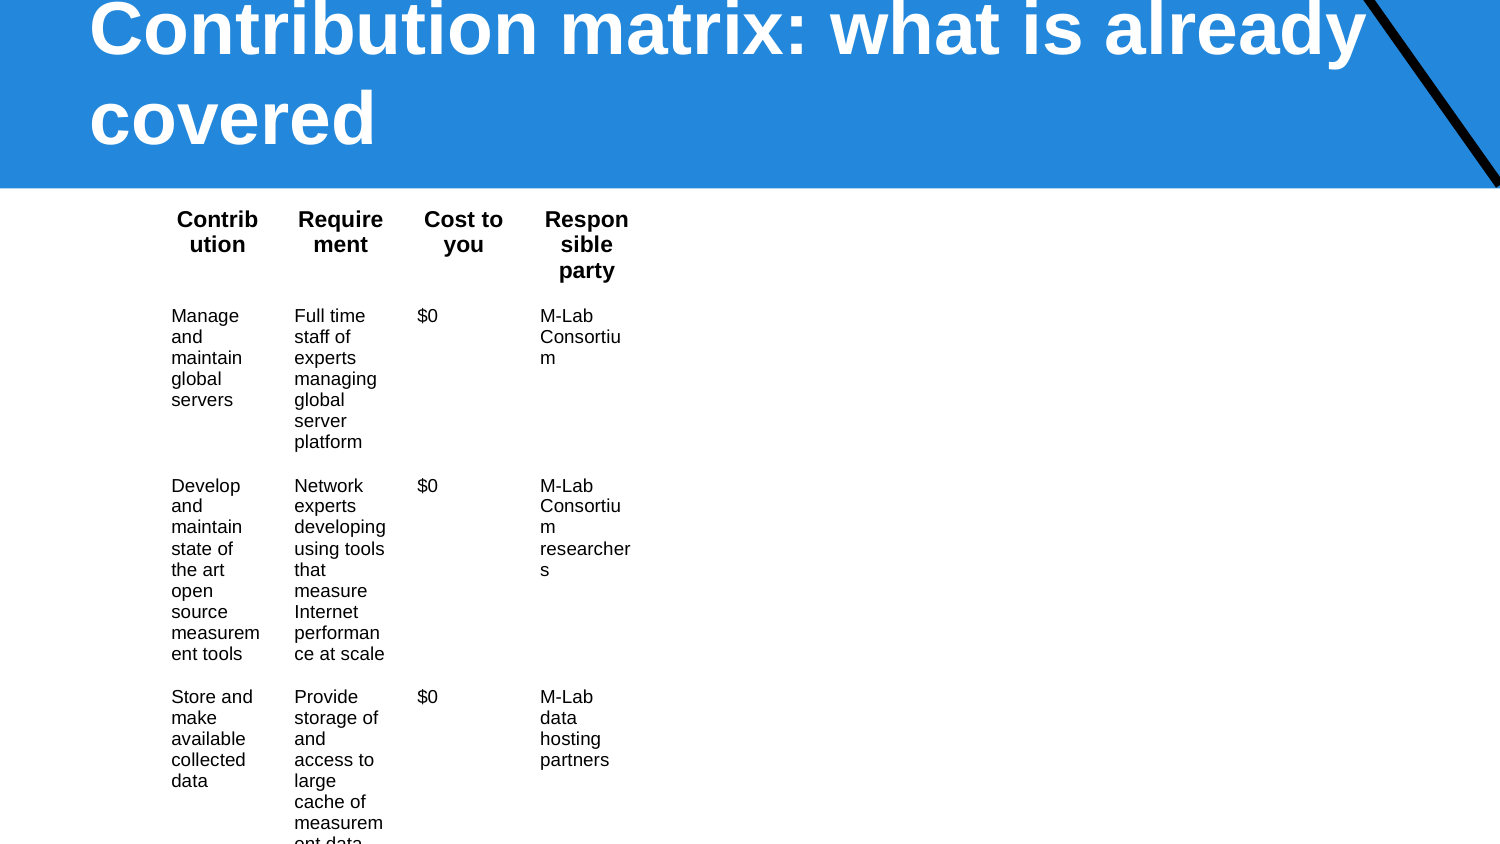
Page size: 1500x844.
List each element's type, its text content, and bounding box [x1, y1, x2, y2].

table_cell Store and make available collected data [156, 679, 279, 844]
table_cell Provide storage of and access to large cache of measurement data collected by M-Lab [279, 679, 402, 844]
table_header Contribution [156, 199, 279, 298]
text_box Contribution matrix: what is already covered [75, 33, 1425, 175]
table_cell Manage and maintain global servers [156, 298, 279, 467]
table_header Requirement [279, 199, 402, 298]
table_cell $0 [402, 467, 525, 679]
table_cell Develop and maintain state of the art open source measurement tools [156, 467, 279, 679]
table_cell Full time staff of experts managing global server platform [279, 298, 402, 467]
table_cell M-Lab Consortium researchers [525, 467, 648, 679]
table_header Responsible party [525, 199, 648, 298]
table_header Cost to you [402, 199, 525, 298]
table_cell M-Lab data hosting partners [525, 679, 648, 844]
table_cell Network experts developing using tools that measure Internet performance at scale [279, 467, 402, 679]
table_cell $0 [402, 298, 525, 467]
table_cell M-Lab Consortium [525, 298, 648, 467]
table_cell $0 [402, 679, 525, 844]
